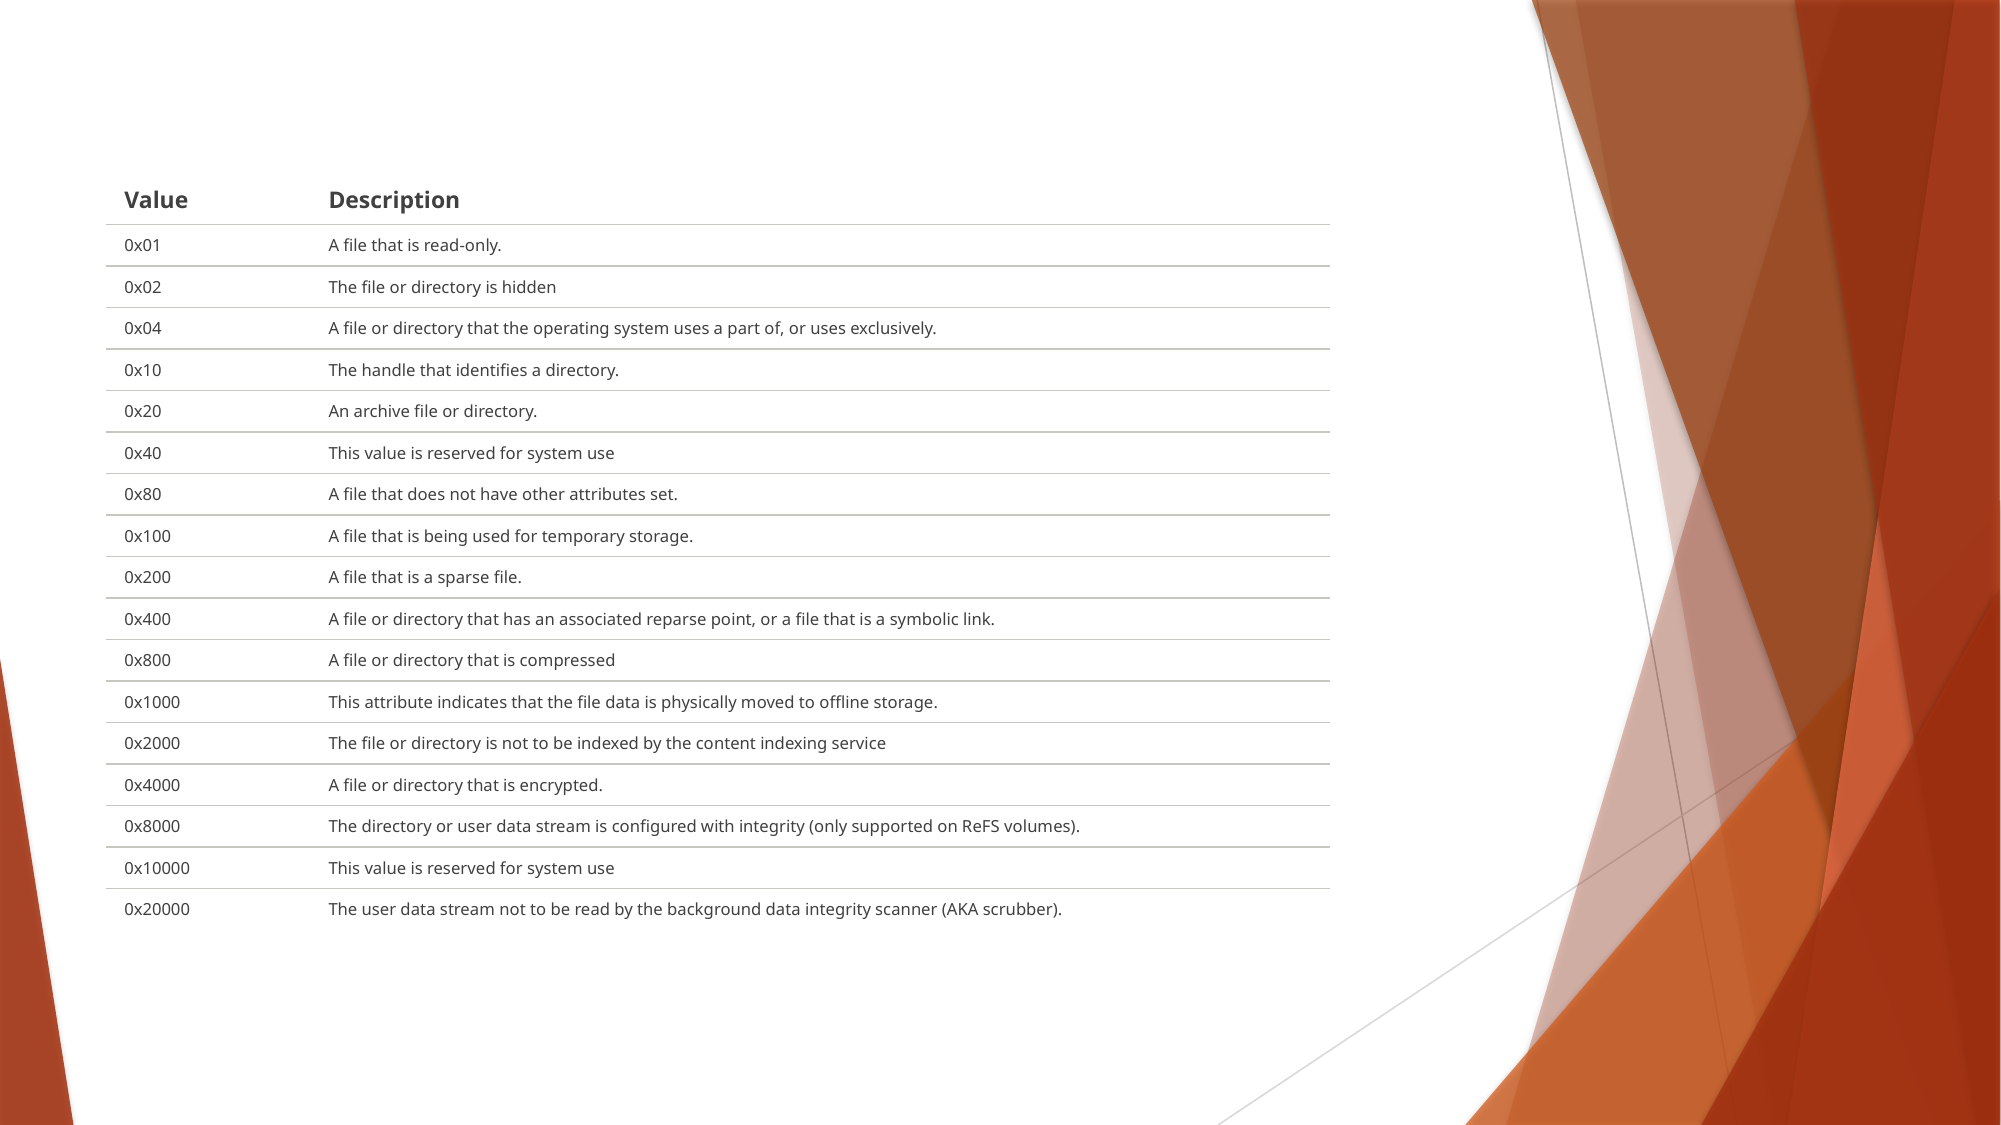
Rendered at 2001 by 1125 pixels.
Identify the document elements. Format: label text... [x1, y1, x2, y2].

table_header Value [106, 175, 310, 224]
table_cell The file or directory is not to be indexed by the content indexing service [310, 723, 1330, 763]
table_cell 0x20000 [106, 889, 310, 930]
table_cell A file that is being used for temporary storage. [310, 516, 1330, 556]
table_cell A file that does not have other attributes set. [310, 474, 1330, 514]
table_cell An archive file or directory. [310, 391, 1330, 431]
table_cell A file or directory that is encrypted. [310, 765, 1330, 805]
table_cell 0x400 [106, 599, 310, 639]
table_cell A file that is read-only. [310, 225, 1330, 265]
table_cell 0x8000 [106, 806, 310, 846]
table_cell 0x04 [106, 308, 310, 348]
table_cell 0x100 [106, 516, 310, 556]
table_cell The handle that identifies a directory. [310, 350, 1330, 390]
table_cell This attribute indicates that the file data is physically moved to offline storage. [310, 682, 1330, 722]
table_cell 0x02 [106, 267, 310, 307]
table_cell 0x40 [106, 433, 310, 473]
table_cell A file or directory that has an associated reparse point, or a file that is a symbolic link. [310, 599, 1330, 639]
table_header Description [310, 175, 1330, 224]
table_cell 0x800 [106, 640, 310, 680]
table_cell This value is reserved for system use [310, 848, 1330, 888]
table_cell 0x10 [106, 350, 310, 390]
table_cell 0x20 [106, 391, 310, 431]
table_cell This value is reserved for system use [310, 433, 1330, 473]
table_cell 0x10000 [106, 848, 310, 888]
table_cell The directory or user data stream is configured with integrity (only supported on ReFS volumes). [310, 806, 1330, 846]
table_cell 0x2000 [106, 723, 310, 763]
table_cell 0x200 [106, 557, 310, 597]
table_cell A file that is a sparse file. [310, 557, 1330, 597]
table_cell A file or directory that the operating system uses a part of, or uses exclusively. [310, 308, 1330, 348]
table_cell 0x4000 [106, 765, 310, 805]
table_cell The user data stream not to be read by the background data integrity scanner (AKA scrubber). [310, 889, 1330, 930]
table_cell 0x01 [106, 225, 310, 265]
table_cell 0x80 [106, 474, 310, 514]
table_cell The file or directory is hidden [310, 267, 1330, 307]
table_cell A file or directory that is compressed [310, 640, 1330, 680]
table_cell 0x1000 [106, 682, 310, 722]
